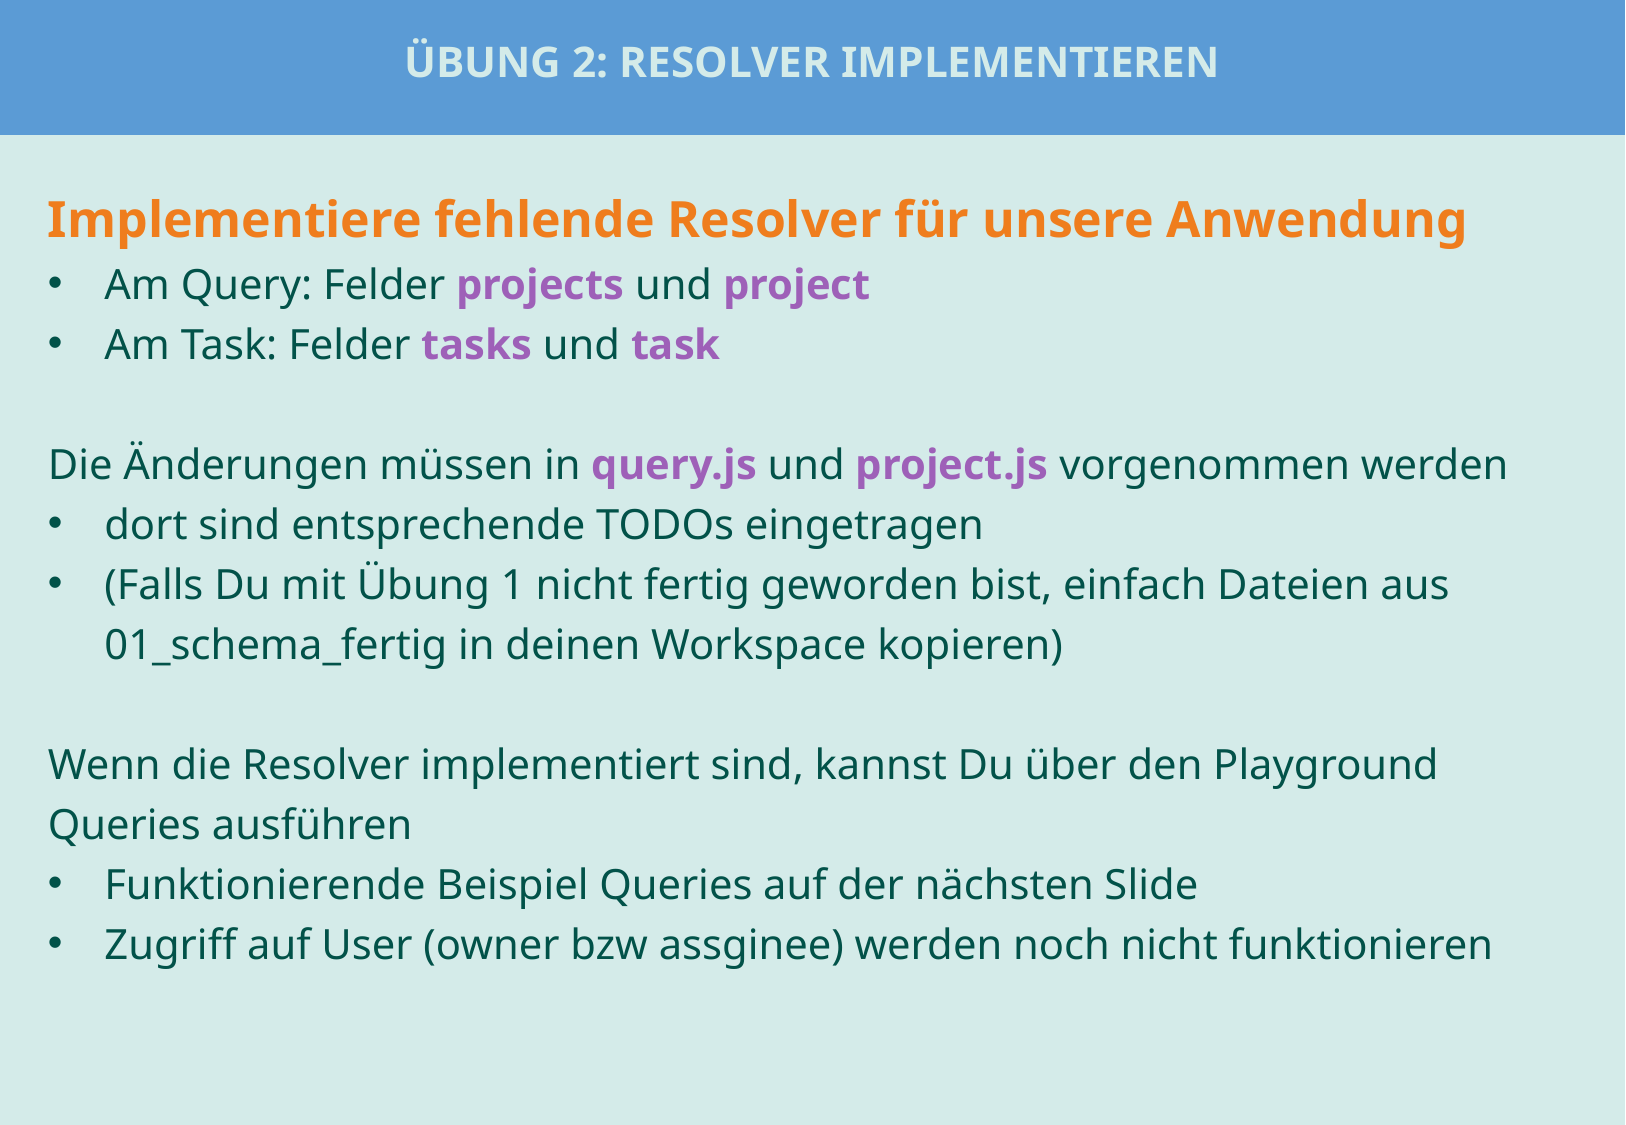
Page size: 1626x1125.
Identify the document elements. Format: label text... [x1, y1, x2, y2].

title Übung 2: Resolver implementieren [0, 0, 1625, 127]
text_box [0, 127, 1625, 136]
text_box Implementiere fehlende Resolver für unsere Anwendung Am Query: Felder projects und project Am Task: Felder tasks und task Die Änderungen müssen in query.js und project.js vorgenommen werden dort sind entsprechende TODOs eingetragen (Falls Du mit Übung 1 nicht fertig geworden bist, einfach Dateien aus 01_schema_fertig in deinen Workspace kopieren) Wenn die Resolver implementiert sind, kannst Du über den Playground Queries ausführen Funktionierende Beispiel Queries auf der nächsten Slide Zugriff auf User (owner bzw assginee) werden noch nicht funktionieren [33, 168, 1594, 1047]
